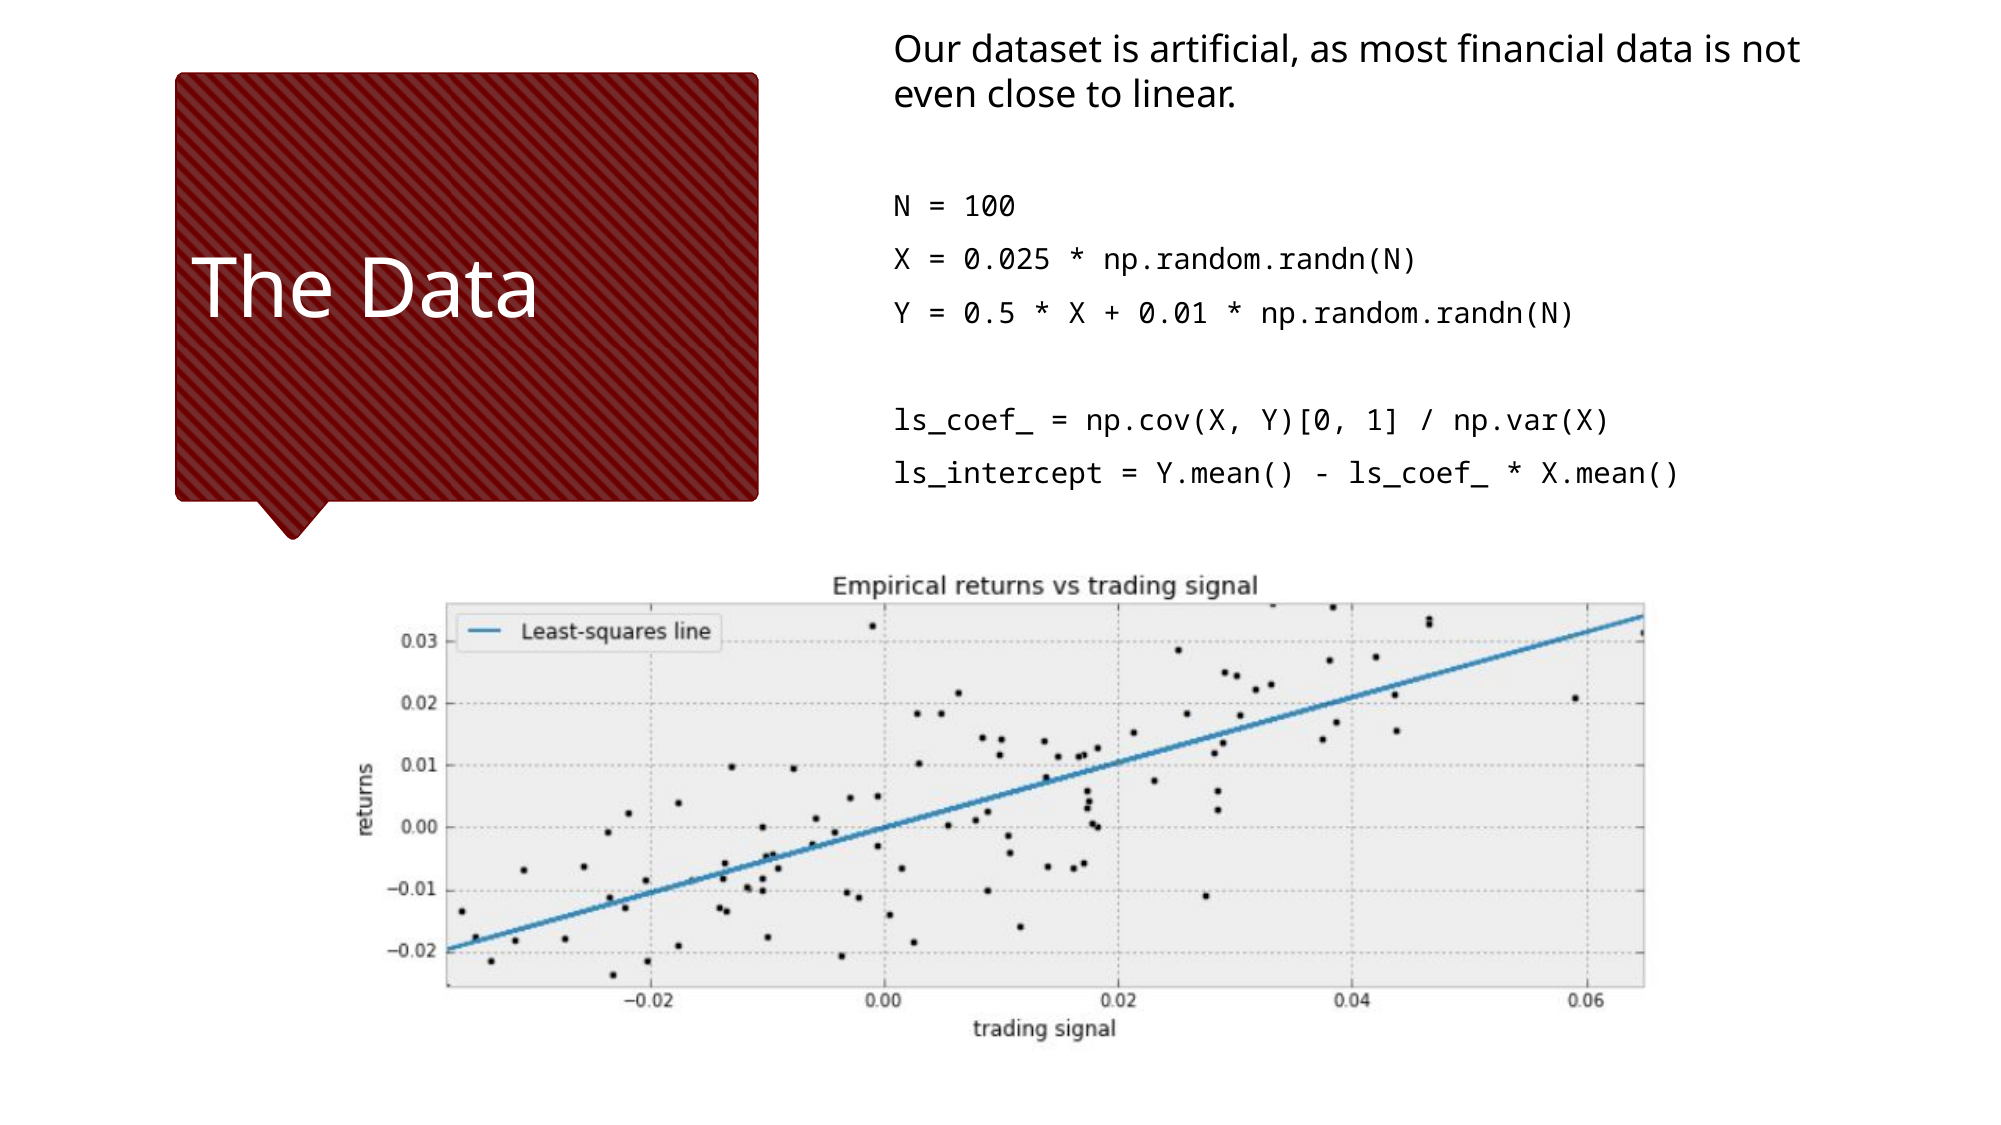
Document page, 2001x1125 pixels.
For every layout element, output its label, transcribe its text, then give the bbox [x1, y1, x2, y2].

picture [331, 562, 1669, 1052]
title The Data [176, 73, 758, 496]
list Our dataset is artificial, as most financial data is not even close to linear. N = 100 X = 0.025 * np.random.randn(N) Y = 0.5 * X + 0.01 * np.random.randn(N) ls_coef_ = np.cov(X, Y)[0, 1] / np.var(X) ls_intercept = Y.mean() - ls_coef_ * X.mean() [878, 0, 1824, 515]
